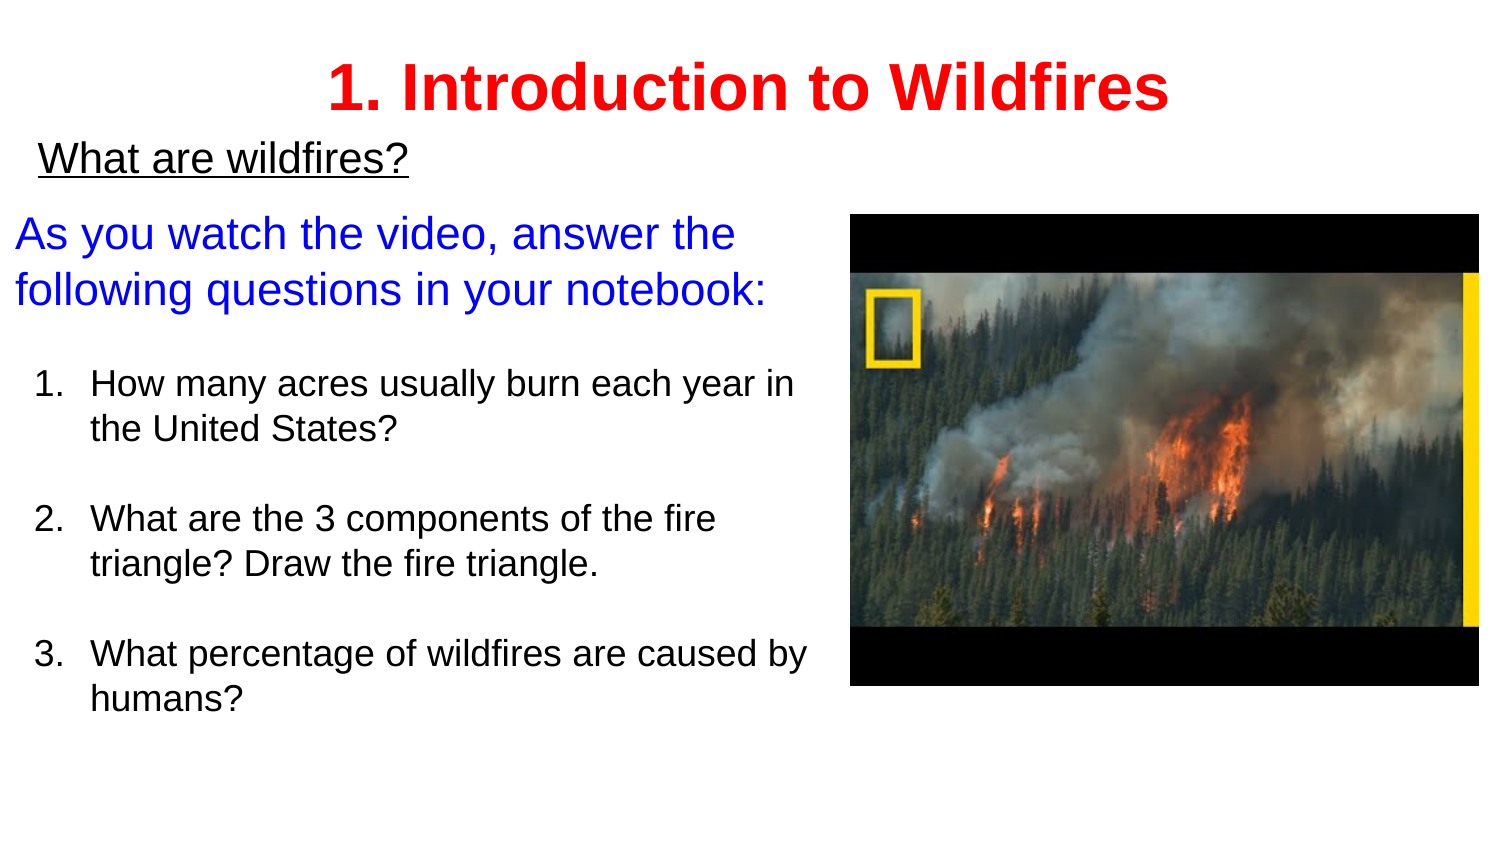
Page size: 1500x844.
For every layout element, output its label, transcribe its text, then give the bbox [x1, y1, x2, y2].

title 1. Introduction to Wildfires [0, 29, 1500, 124]
list As you watch the video, answer the following questions in your notebook: How many acres usually burn each year in the United States? What are the 3 components of the fire triangle? Draw the fire triangle. What percentage of wildfires are caused by humans? [0, 189, 834, 816]
picture [849, 214, 1479, 686]
text_box What are wildfires? [22, 114, 515, 198]
